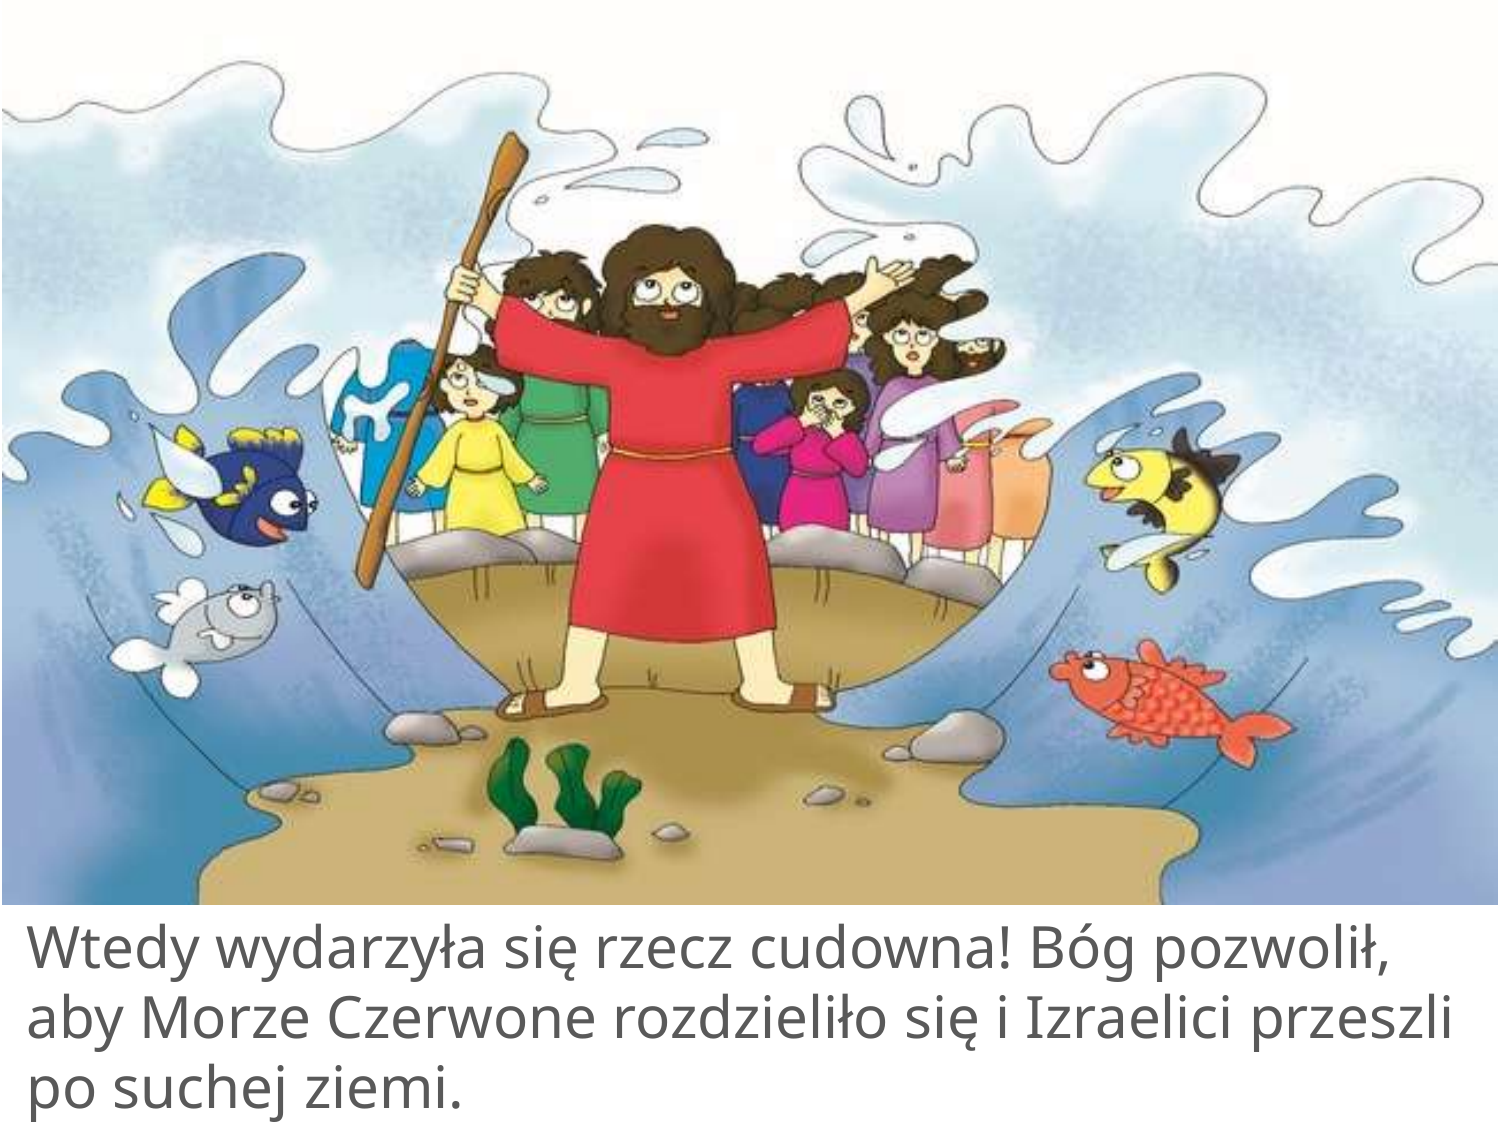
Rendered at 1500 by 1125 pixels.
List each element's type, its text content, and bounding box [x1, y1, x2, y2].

text_box Wtedy wydarzyła się rzecz cudowna! Bóg pozwolił, aby Morze Czerwone rozdzieliło się i Izraelici przeszli po suchej ziemi. [11, 913, 1498, 1125]
picture [2, 0, 1498, 906]
